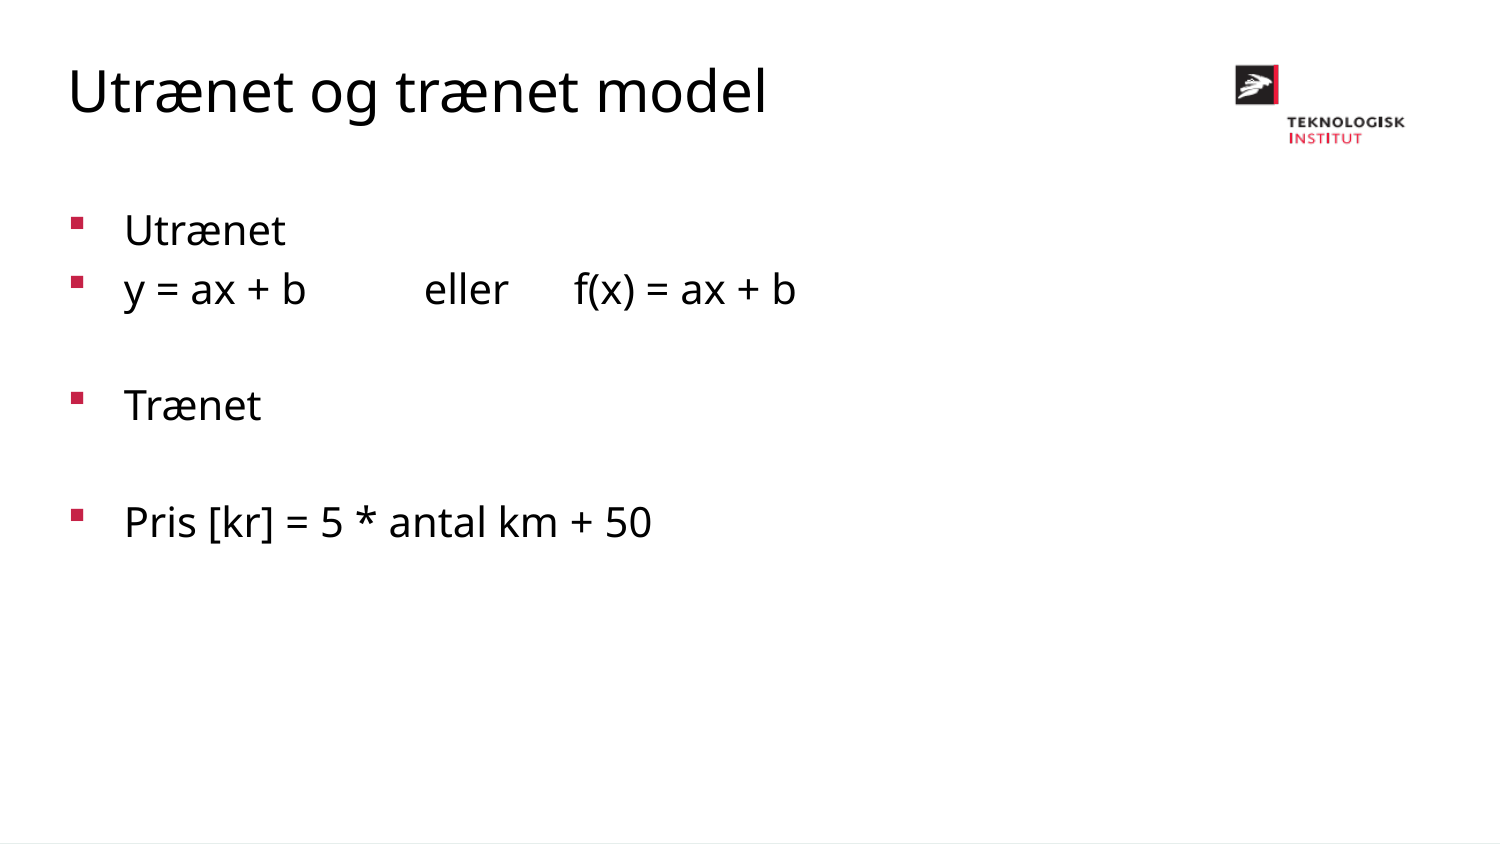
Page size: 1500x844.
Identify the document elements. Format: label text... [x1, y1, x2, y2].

list Utrænet y = ax + b eller f(x) = ax + b Trænet Pris [kr] = 5 * antal km + 50 [46, 183, 1447, 600]
list Utrænet og trænet model [46, 33, 1204, 185]
